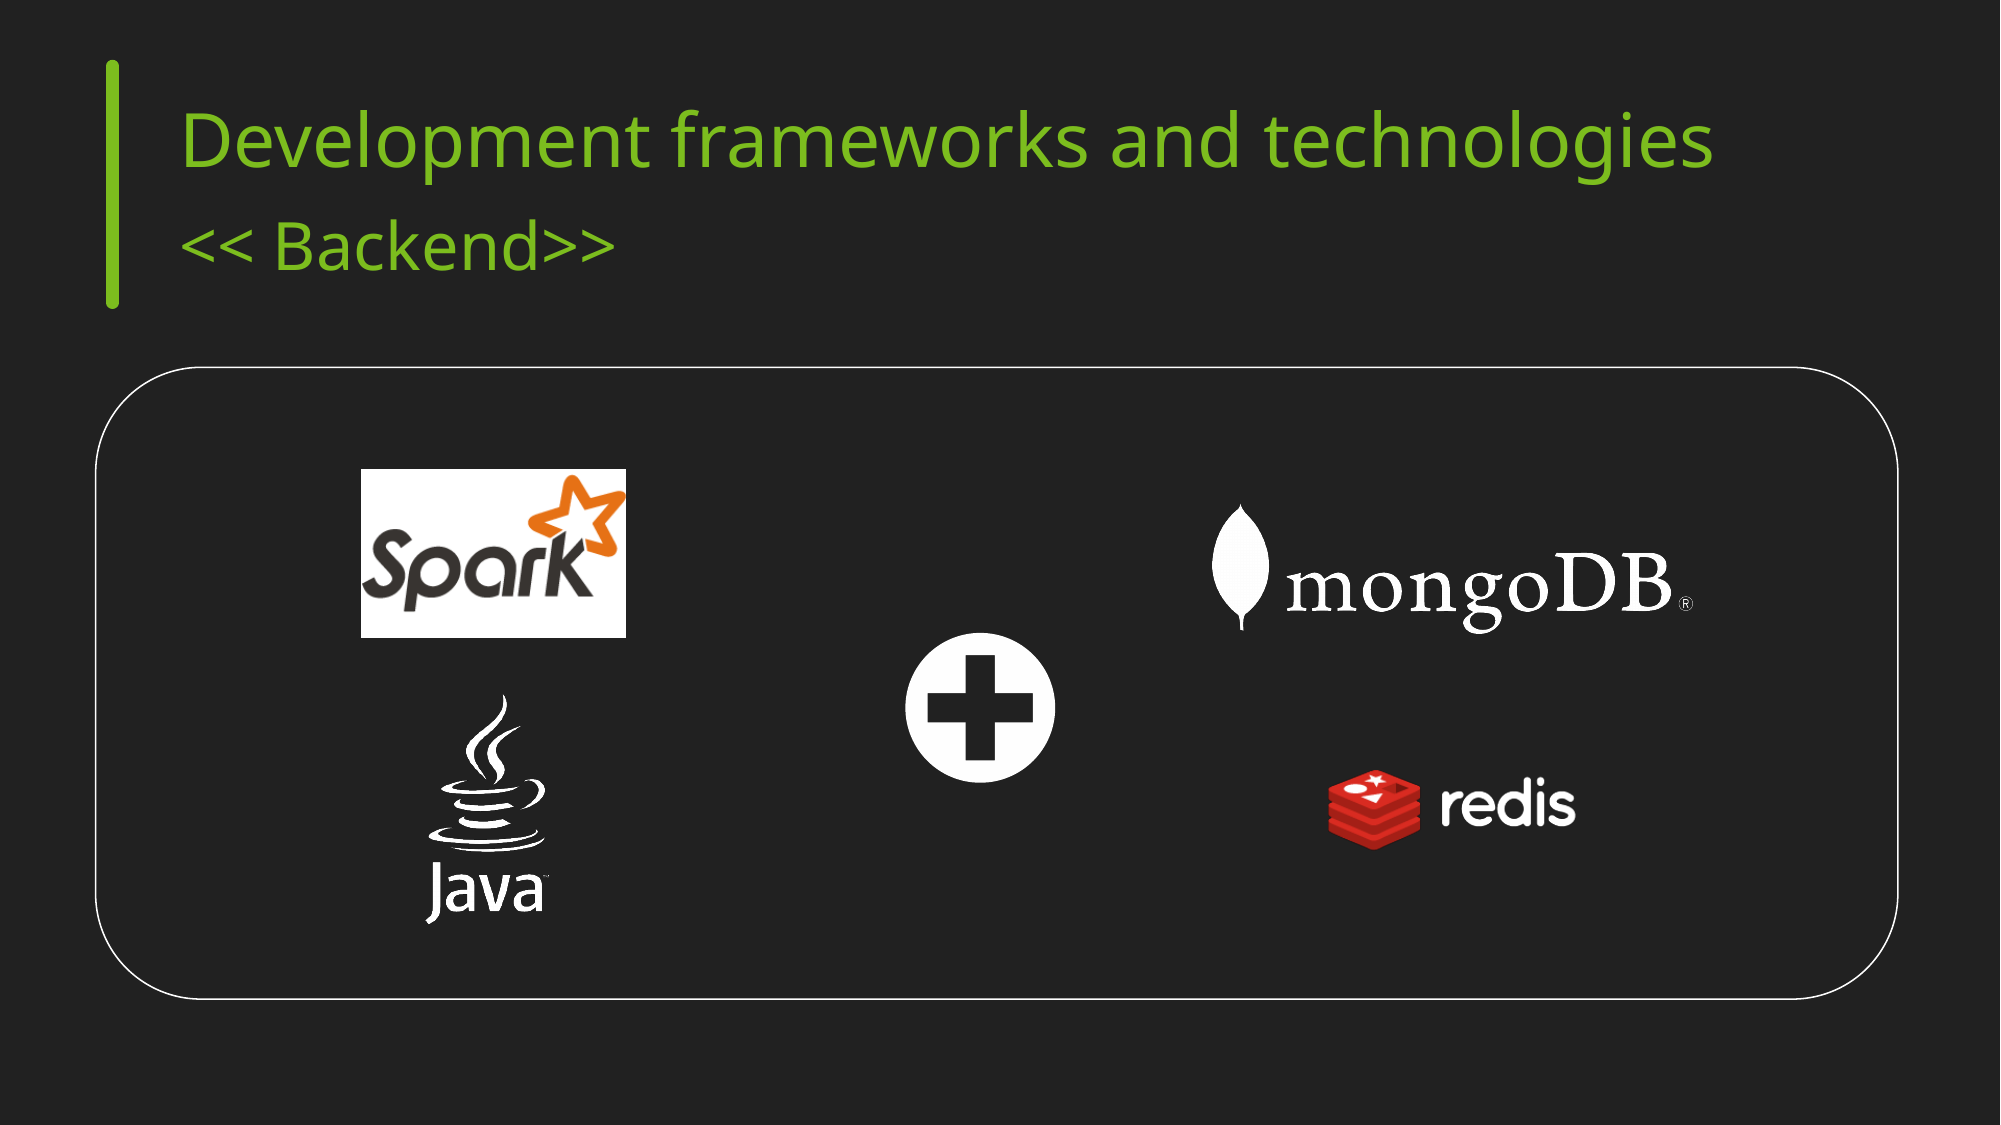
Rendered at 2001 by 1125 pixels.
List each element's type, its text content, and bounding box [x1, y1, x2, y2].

text_box [95, 367, 1898, 1000]
text_box Development frameworks and technologies << Backend>> [164, 66, 1807, 311]
picture [1212, 503, 1693, 634]
picture [421, 691, 551, 927]
picture [1327, 769, 1578, 854]
picture [361, 468, 627, 639]
text_box [904, 631, 1057, 785]
